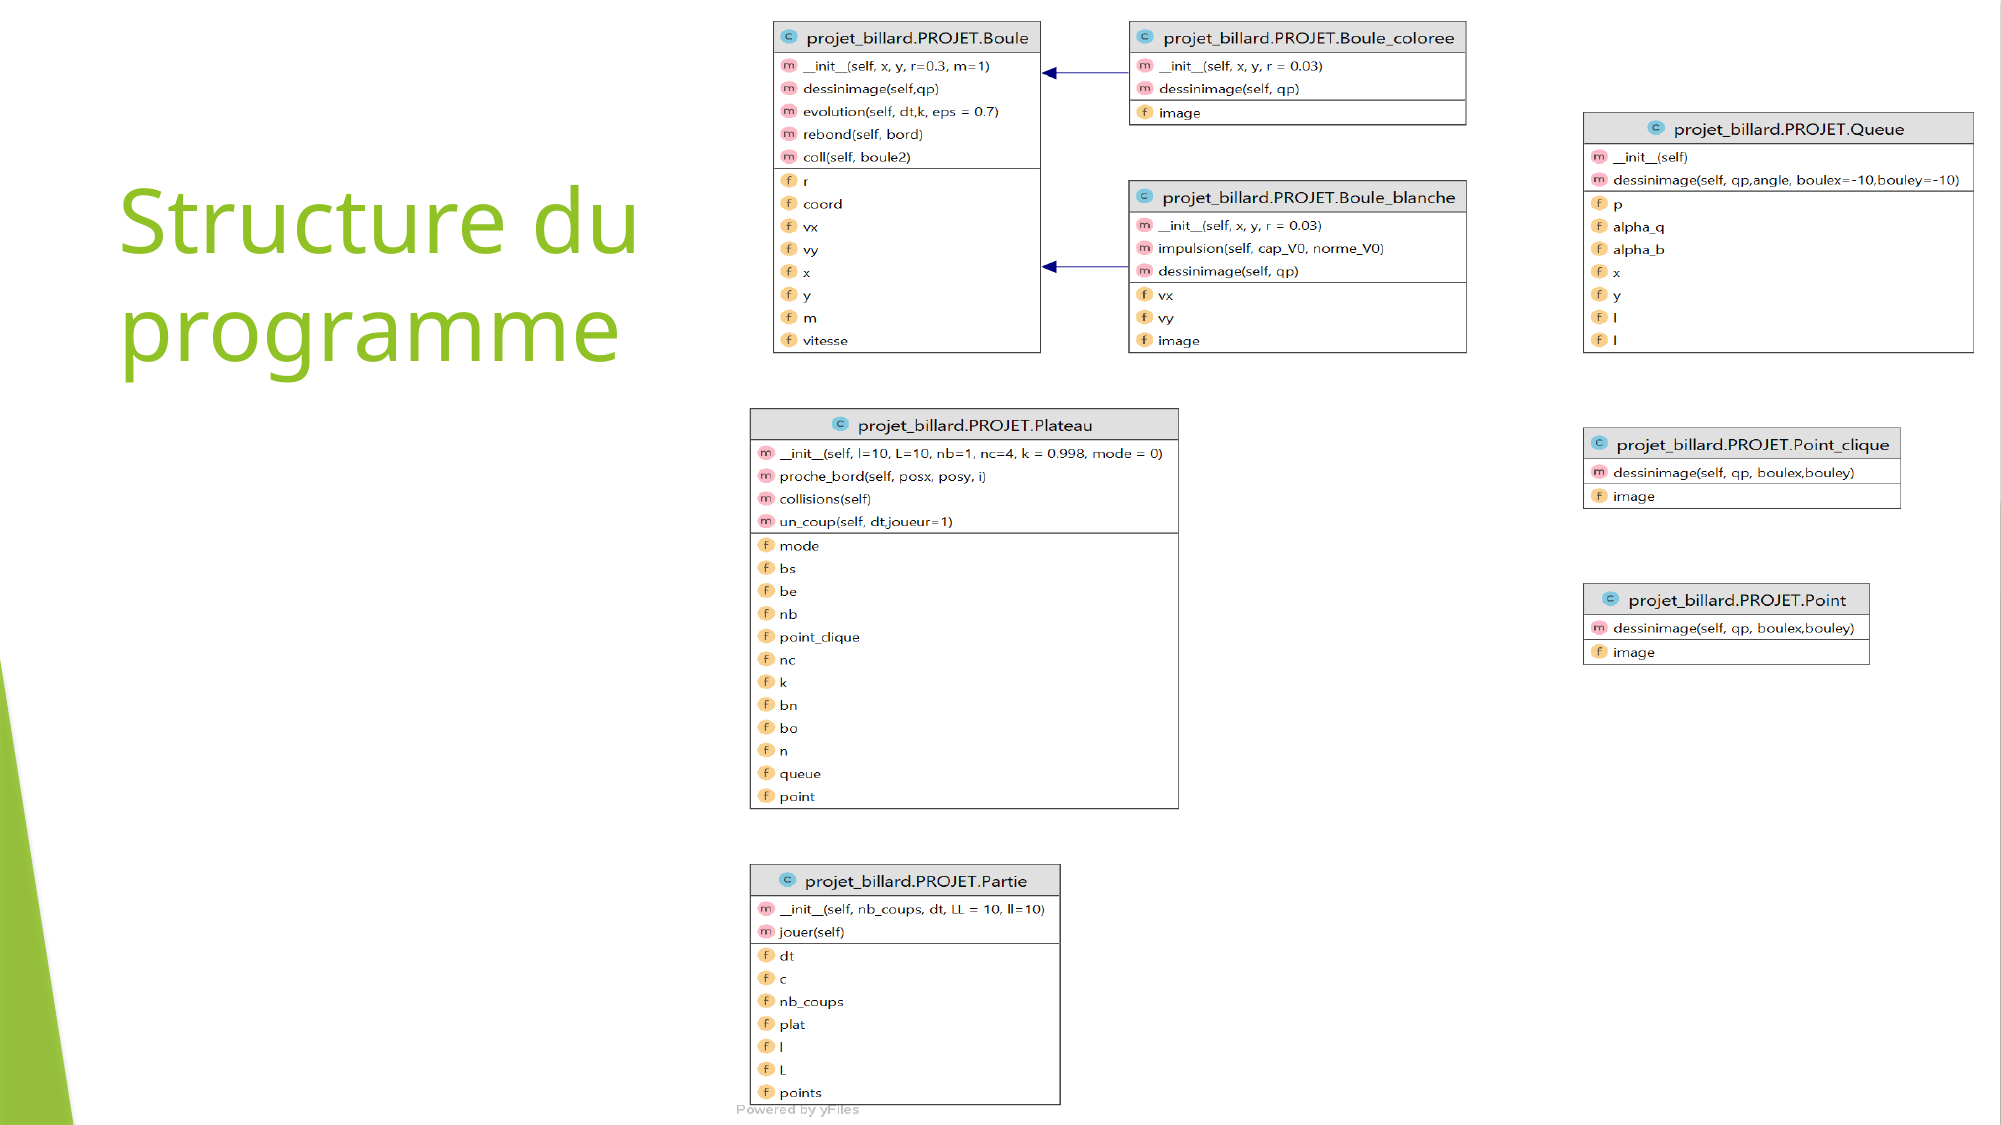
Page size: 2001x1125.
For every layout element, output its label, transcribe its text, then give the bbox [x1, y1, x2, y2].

picture [722, 0, 2000, 1125]
title Structure du programme [103, 104, 666, 387]
